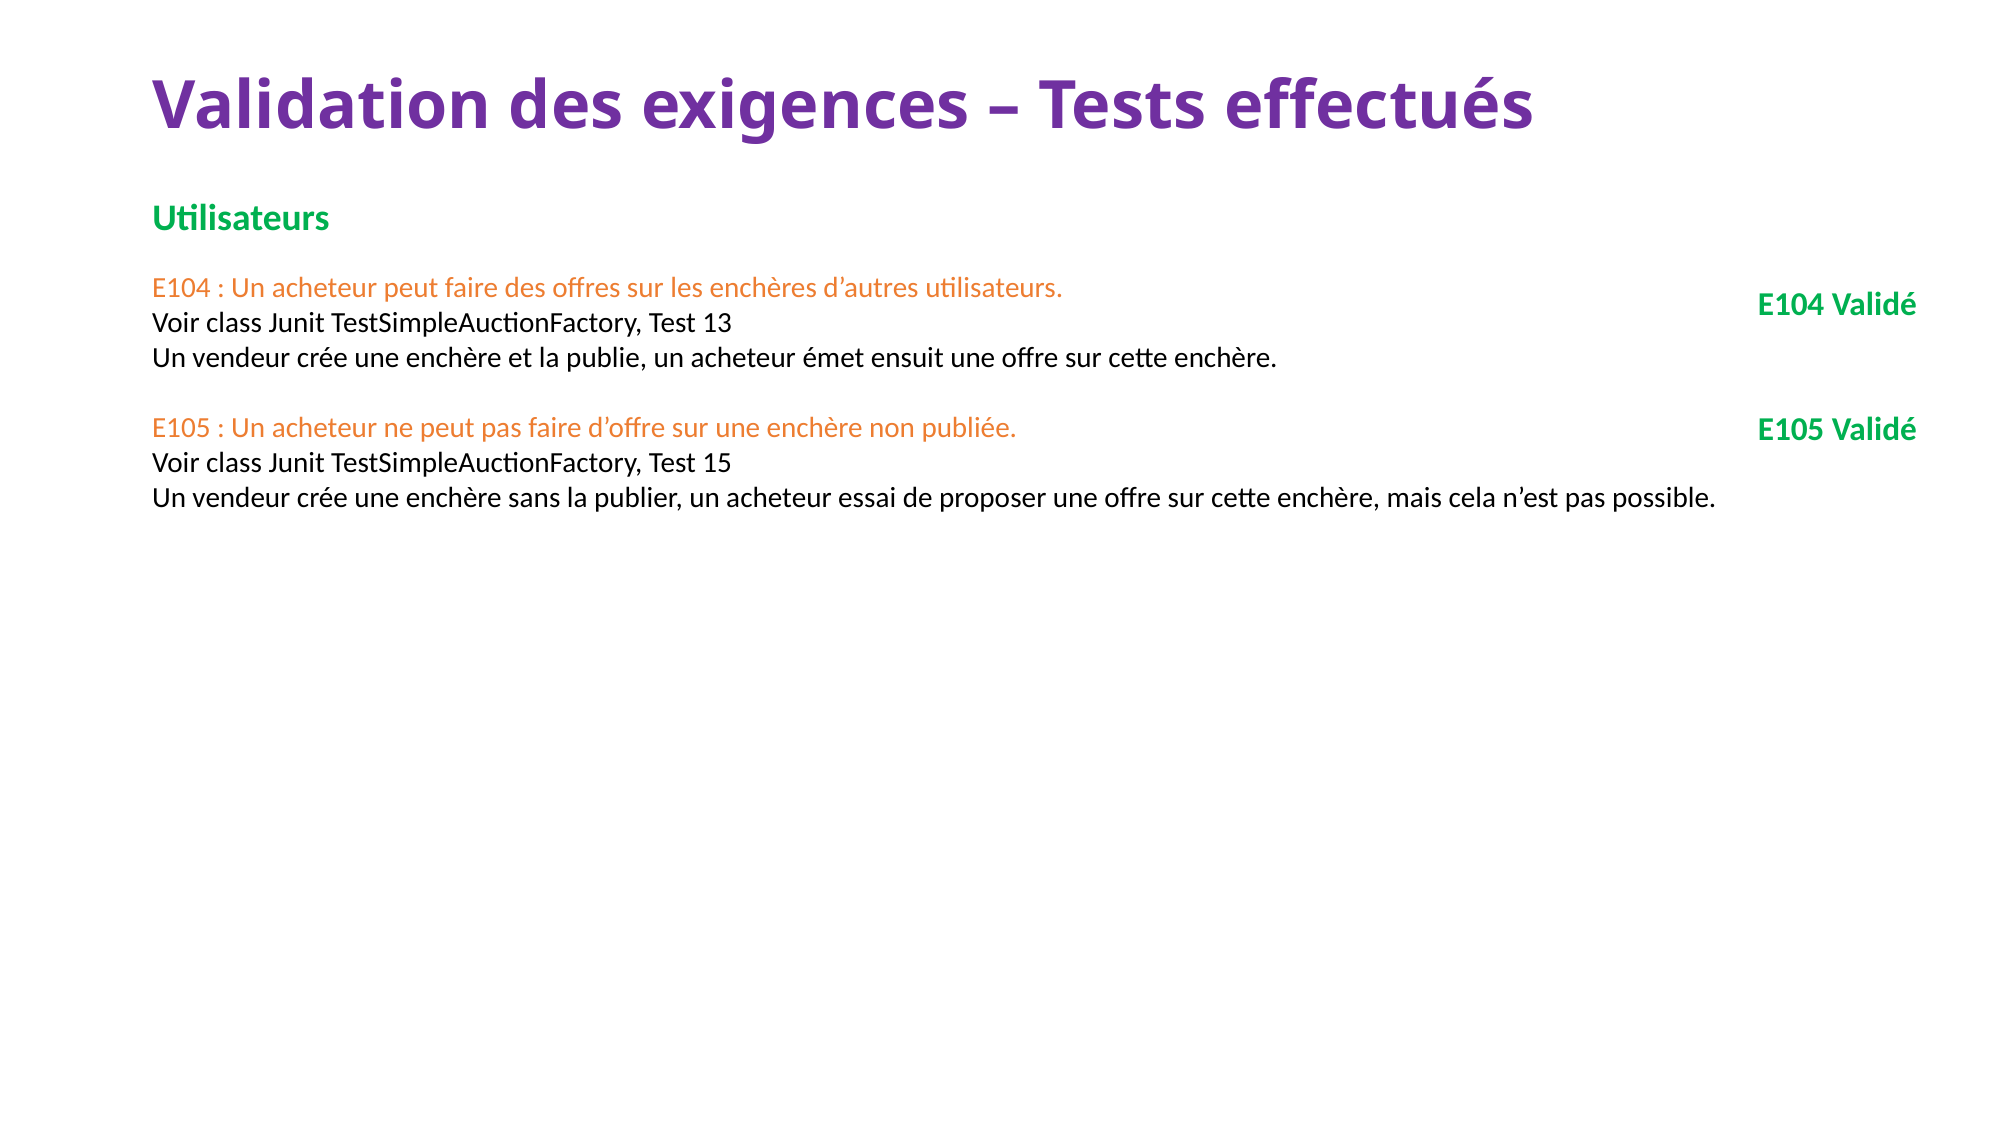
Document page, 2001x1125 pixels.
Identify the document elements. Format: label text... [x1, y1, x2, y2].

text_box Utilisateurs [137, 185, 1138, 246]
title Validation des exigences – Tests effectués [137, 59, 1863, 156]
text_box E104 Validé [1743, 274, 1933, 330]
text_box E105 Validé [1743, 399, 1933, 455]
text_box E104 : Un acheteur peut faire des offres sur les enchères d’autres utilisateurs. Voir class Junit TestSimpleAuctionFactory, Test 13 Un vendeur crée une enchère et la publie, un acheteur émet ensuit une offre sur cette enchère. E105 : Un acheteur ne peut pas faire d’offre sur une enchère non publiée. Voir class Junit TestSimpleAuctionFactory, Test 15 Un vendeur crée une enchère sans la publier, un acheteur essai de proposer une offre sur cette enchère, mais cela n’est pas possible. [137, 260, 1742, 591]
